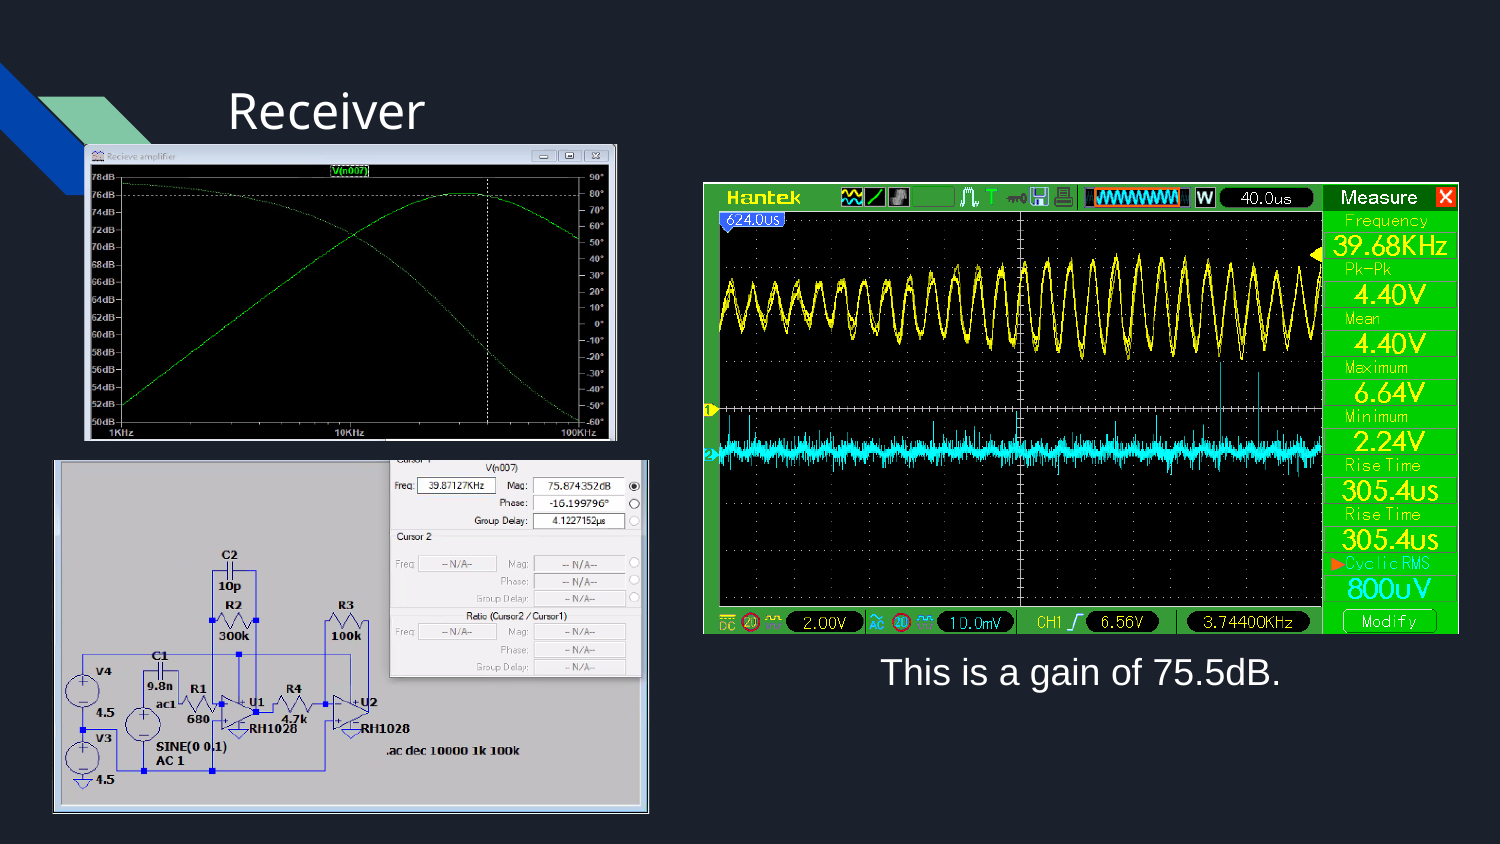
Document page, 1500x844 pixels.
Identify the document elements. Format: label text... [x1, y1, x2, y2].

title Receiver [212, 64, 1368, 215]
picture [703, 181, 1459, 634]
picture [52, 460, 650, 814]
picture [84, 144, 618, 441]
text_box This is a gain of 75.5dB. [691, 633, 1471, 709]
